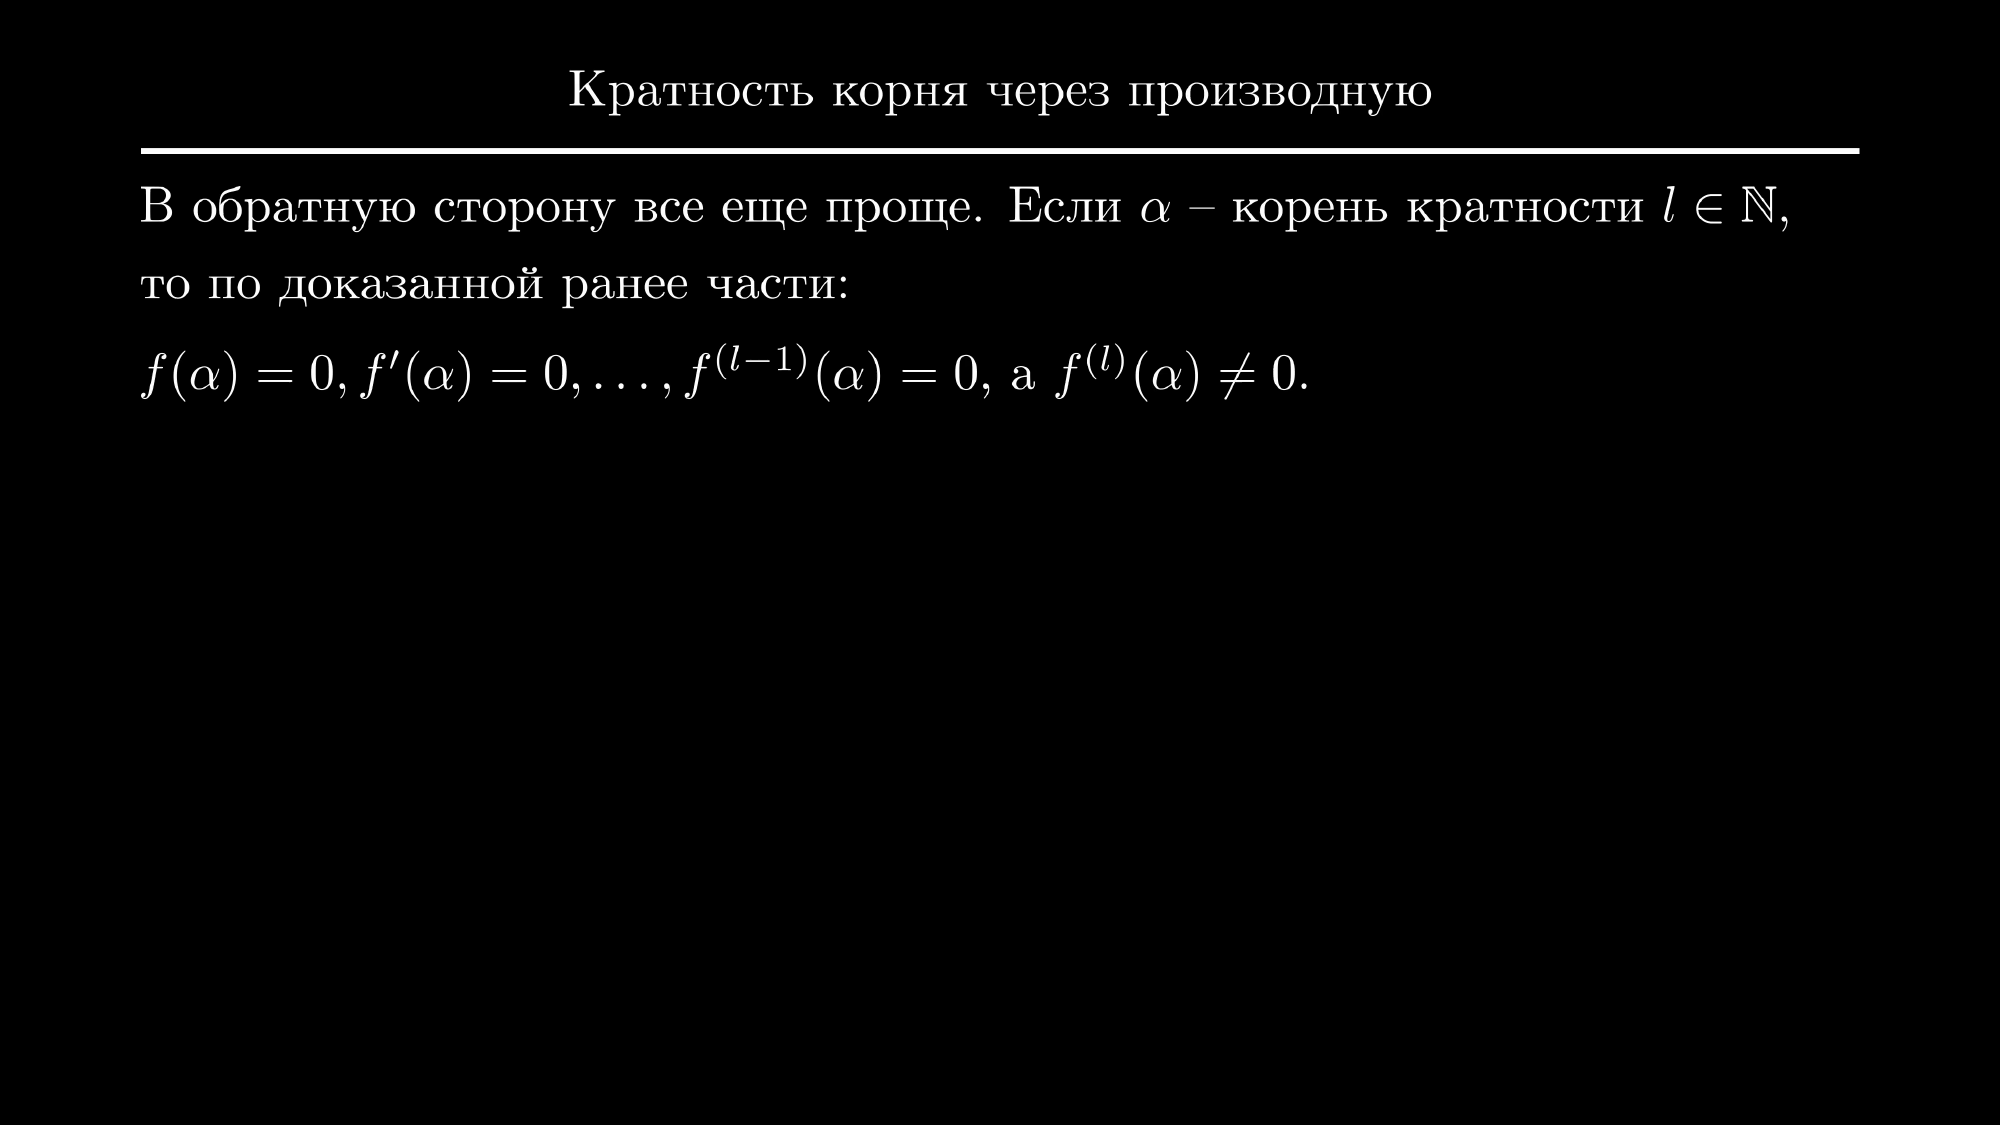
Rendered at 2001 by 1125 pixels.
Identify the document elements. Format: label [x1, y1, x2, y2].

text_box [0, 0, 2000, 1125]
